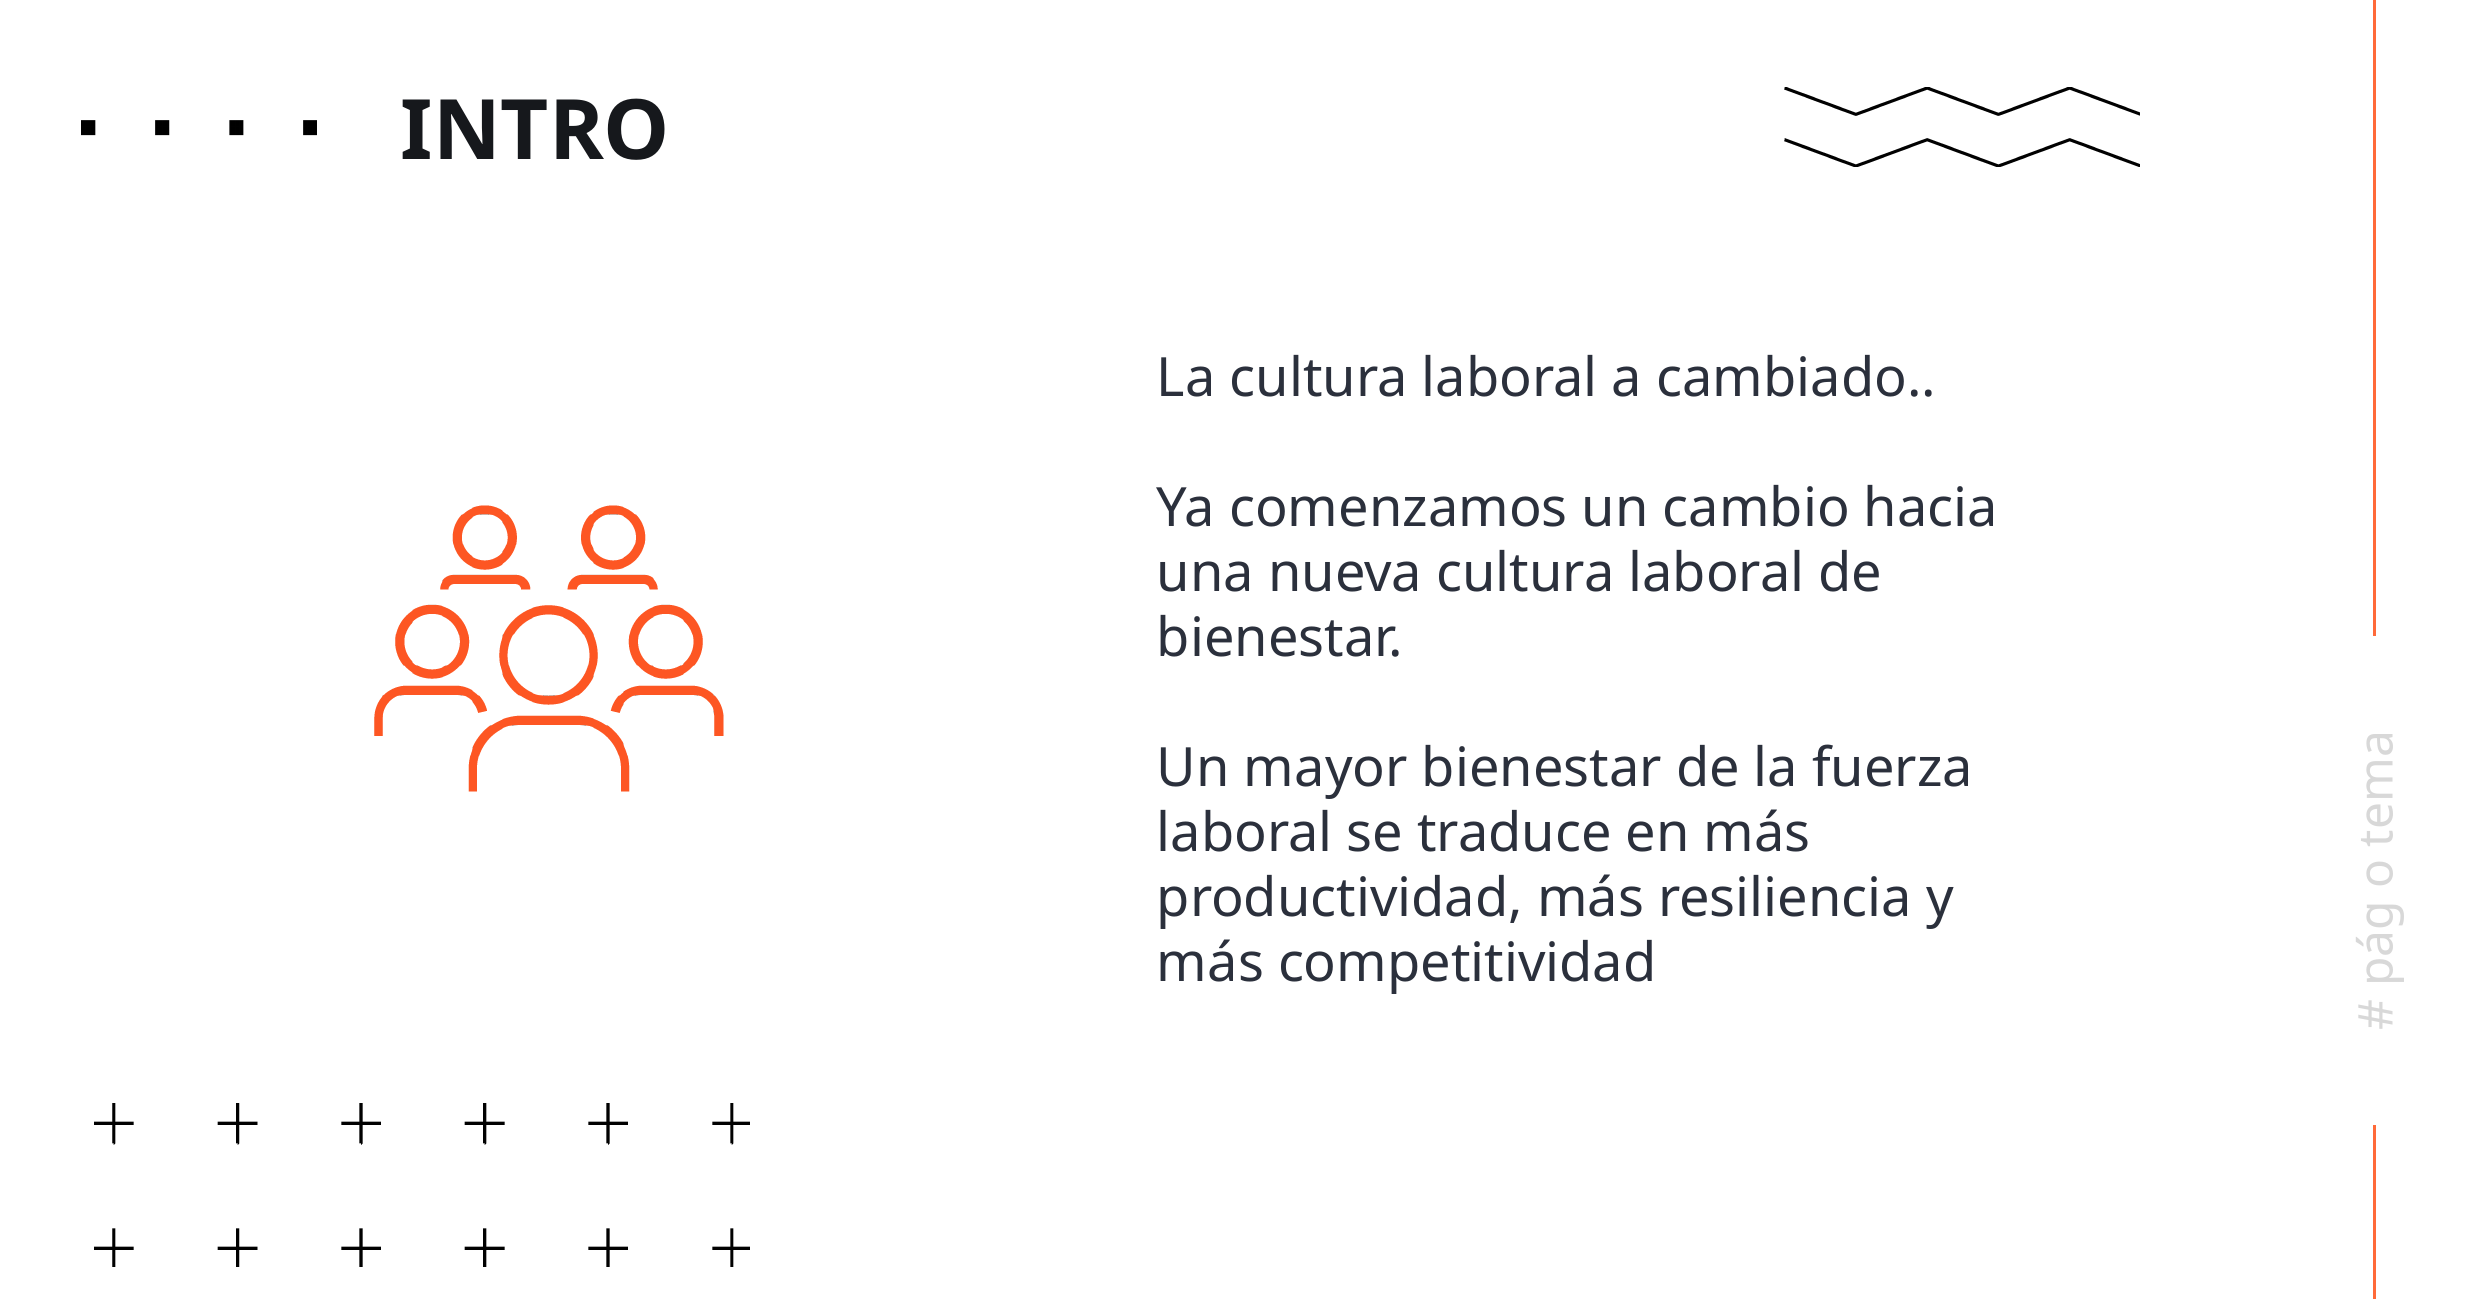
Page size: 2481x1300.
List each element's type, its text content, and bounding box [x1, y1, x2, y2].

picture [1784, 86, 2140, 167]
picture [81, 116, 317, 138]
picture [94, 1103, 751, 1267]
picture [352, 453, 745, 846]
text_box INTRO [376, 67, 1889, 186]
text_box # pág o tema [2320, 633, 2429, 1128]
text_box La cultura laboral a cambiado.. Ya comenzamos un cambio hacia una nueva cultura laboral de bienestar. Un mayor bienestar de la fuerza laboral se traduce en más productividad, más resiliencia y más competitividad [1132, 317, 2086, 1084]
